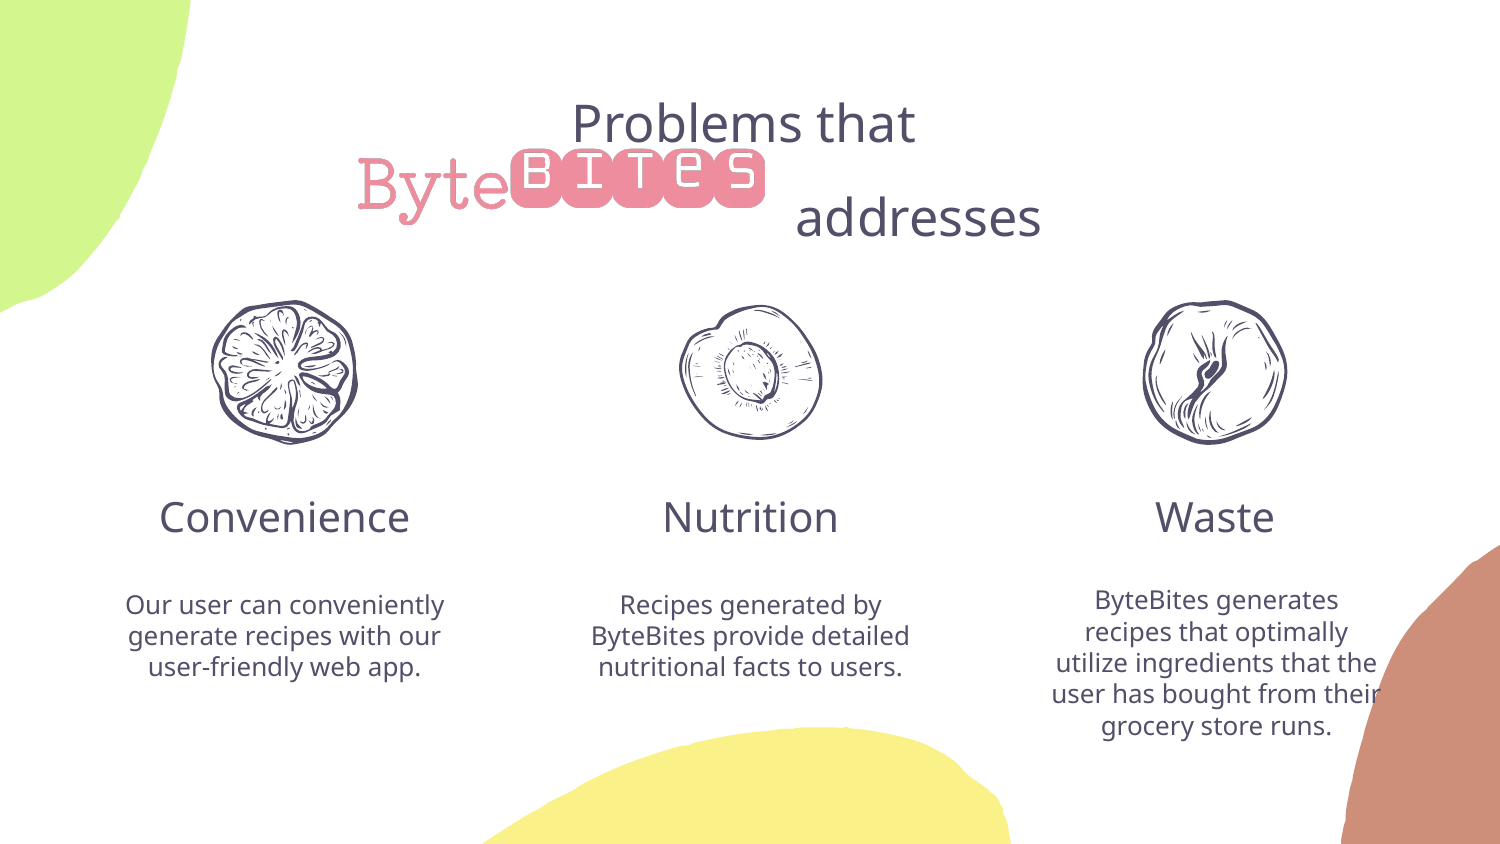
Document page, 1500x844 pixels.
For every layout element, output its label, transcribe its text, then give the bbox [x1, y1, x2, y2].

subtitle Recipes generated by ByteBites provide detailed nutritional facts to users. [584, 567, 918, 703]
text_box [210, 299, 359, 446]
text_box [1142, 299, 1288, 446]
subtitle Convenience [100, 482, 470, 549]
subtitle Nutrition [584, 482, 918, 549]
title Problems that addresses [118, 59, 1383, 195]
subtitle ByteBites generates recipes that optimally utilize ingredients that the user has bought from their grocery store runs. [1050, 567, 1384, 757]
subtitle Waste [1012, 482, 1419, 549]
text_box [678, 304, 824, 441]
picture [358, 148, 766, 226]
subtitle Our user can conveniently generate recipes with our user-friendly web app. [118, 567, 452, 703]
